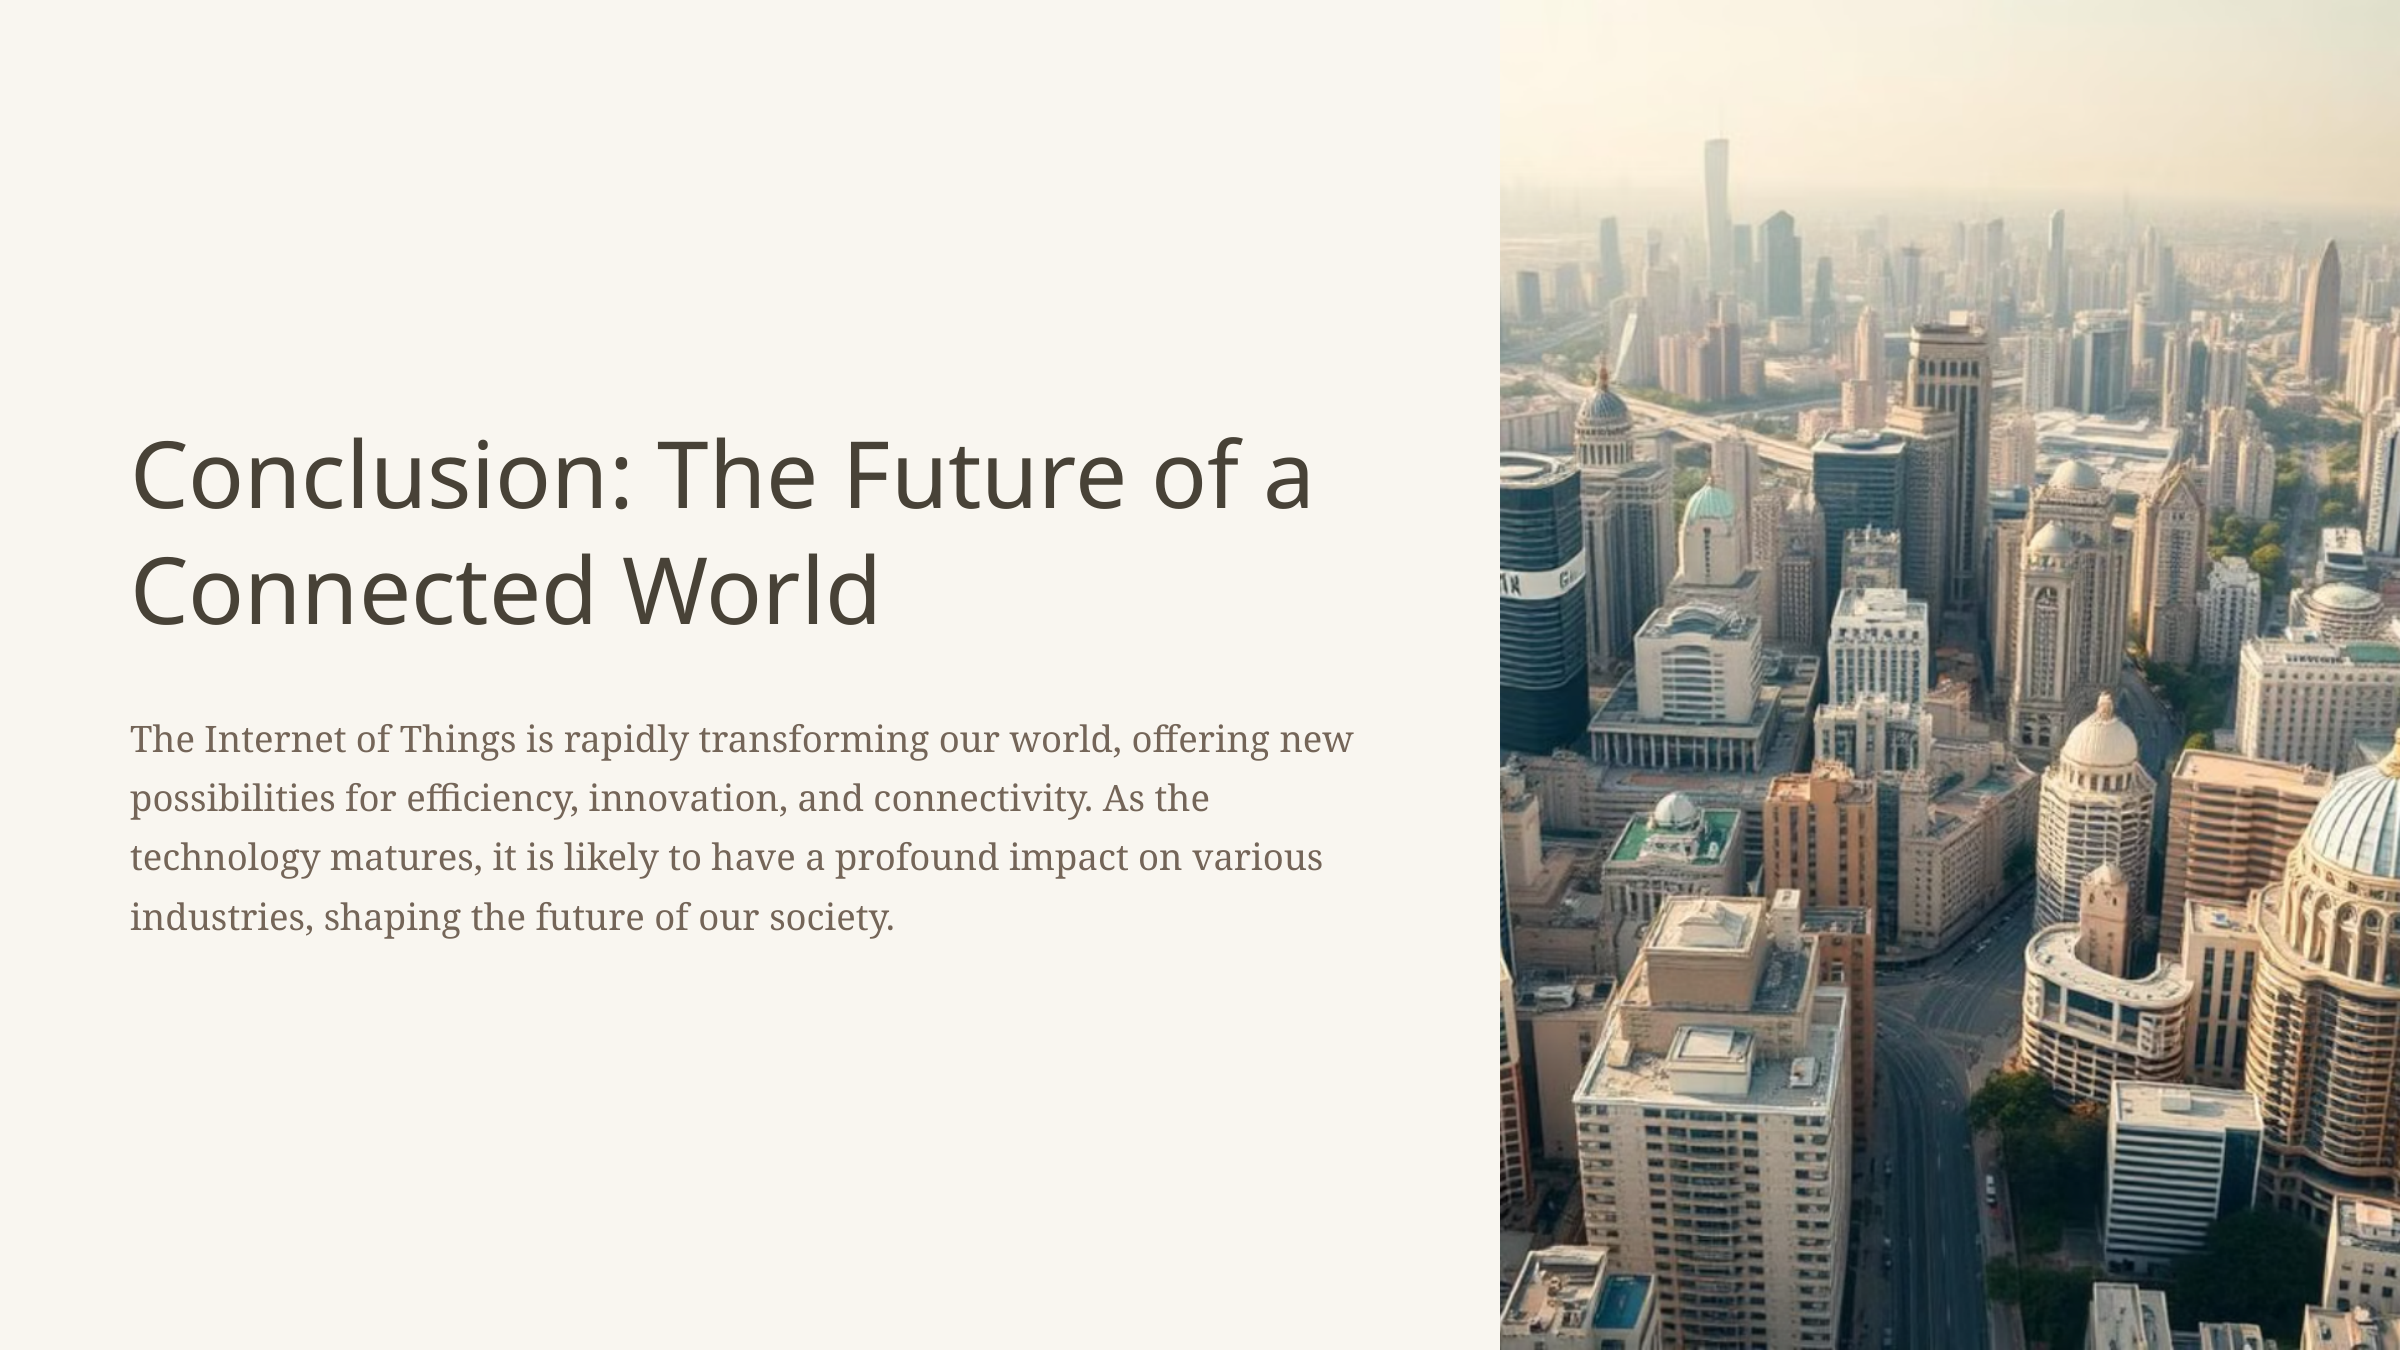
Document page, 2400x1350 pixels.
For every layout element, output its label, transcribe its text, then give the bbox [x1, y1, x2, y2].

picture [1499, 0, 2400, 1350]
text_box The Internet of Things is rapidly transforming our world, offering new possibilities for efficiency, innovation, and connectivity. As the technology matures, it is likely to have a profound impact on various industries, shaping the future of our society. [130, 700, 1370, 939]
text_box Conclusion: The Future of a Connected World [130, 411, 1370, 645]
